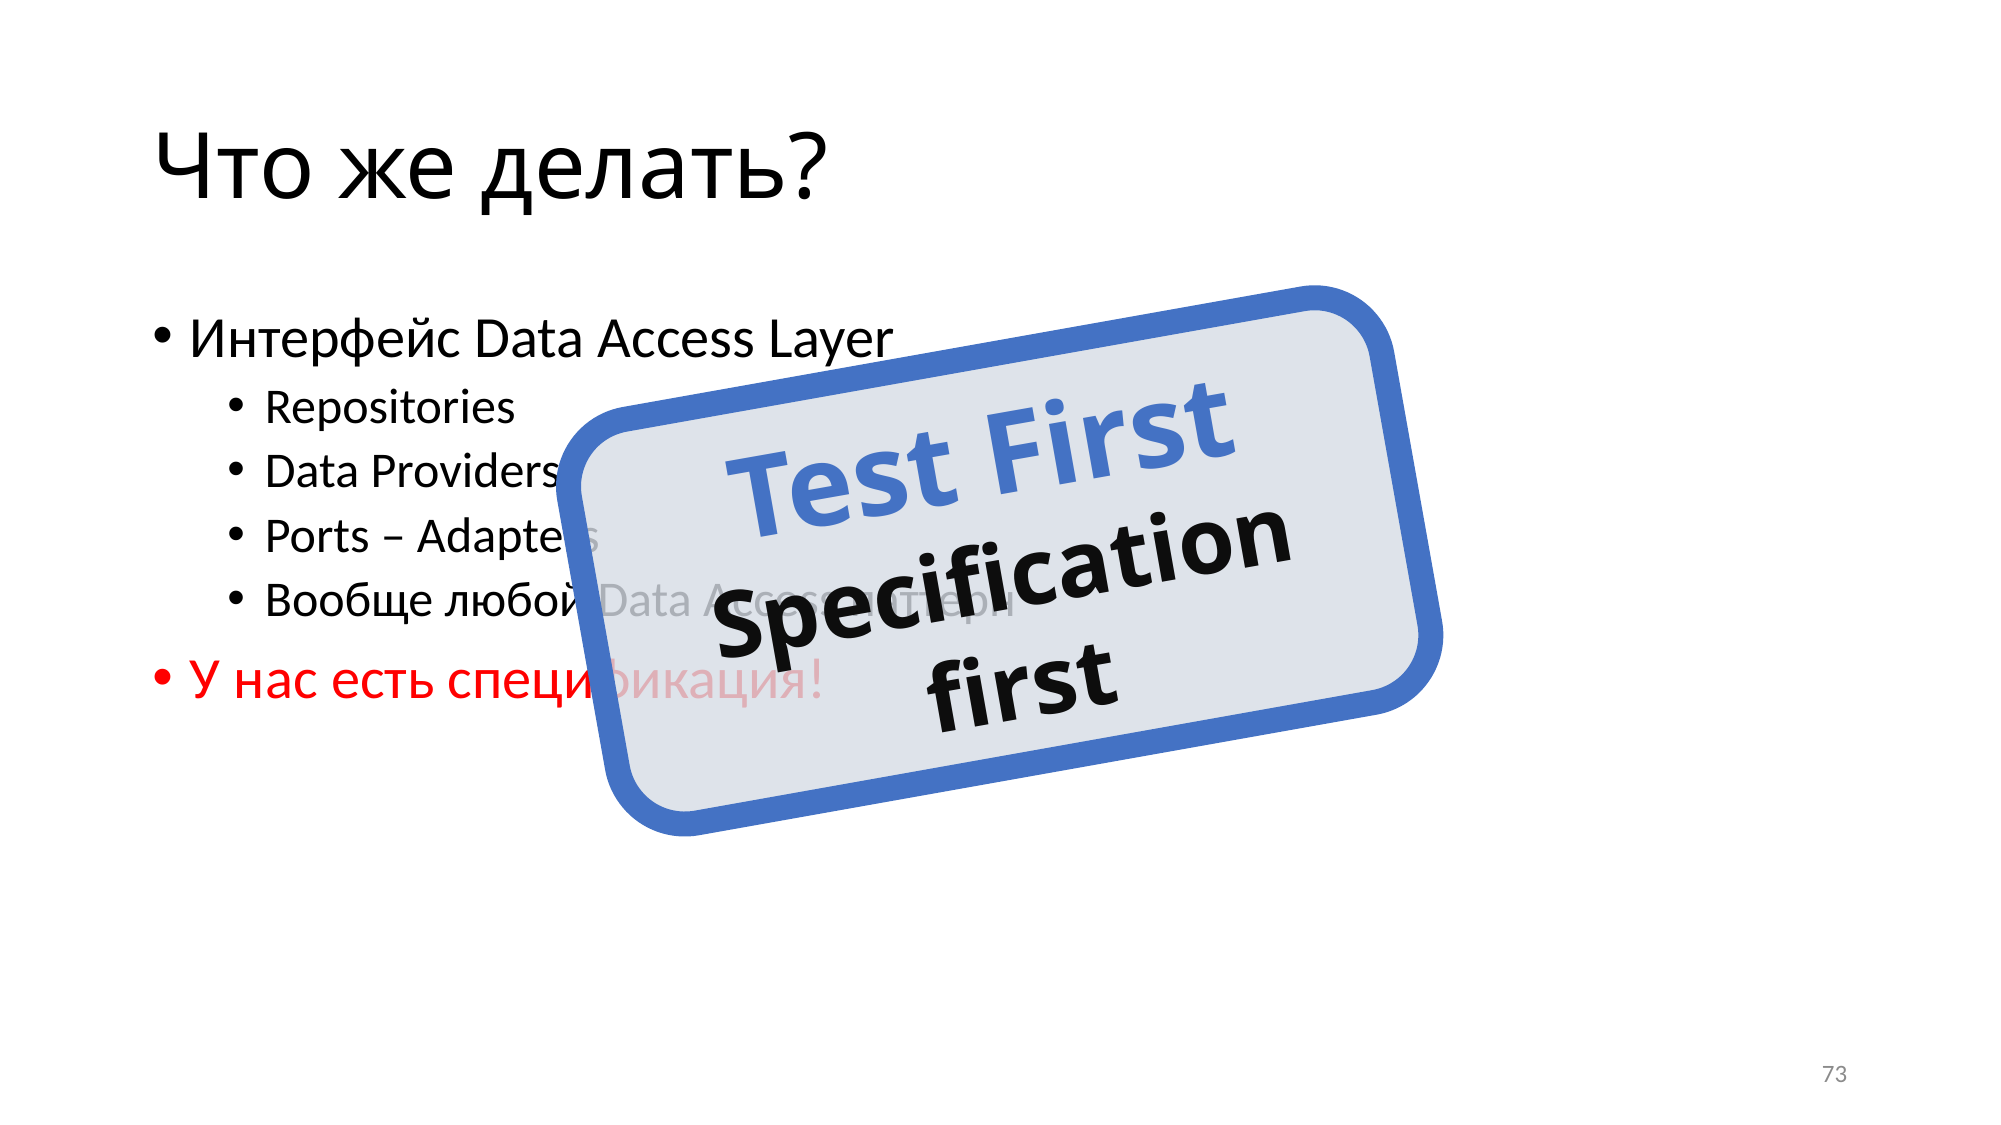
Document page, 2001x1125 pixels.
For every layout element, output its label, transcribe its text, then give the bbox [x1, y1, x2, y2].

slide_number 73 [1412, 1042, 1863, 1103]
title Что же делать? [137, 59, 1863, 278]
text_box Test First Specification first [567, 296, 1432, 826]
list Интерфейс Data Access Layer Repositories Data Providers Ports – Adapters Вообще любой Data Access паттерн У нас есть спецификация! [137, 299, 1863, 1014]
